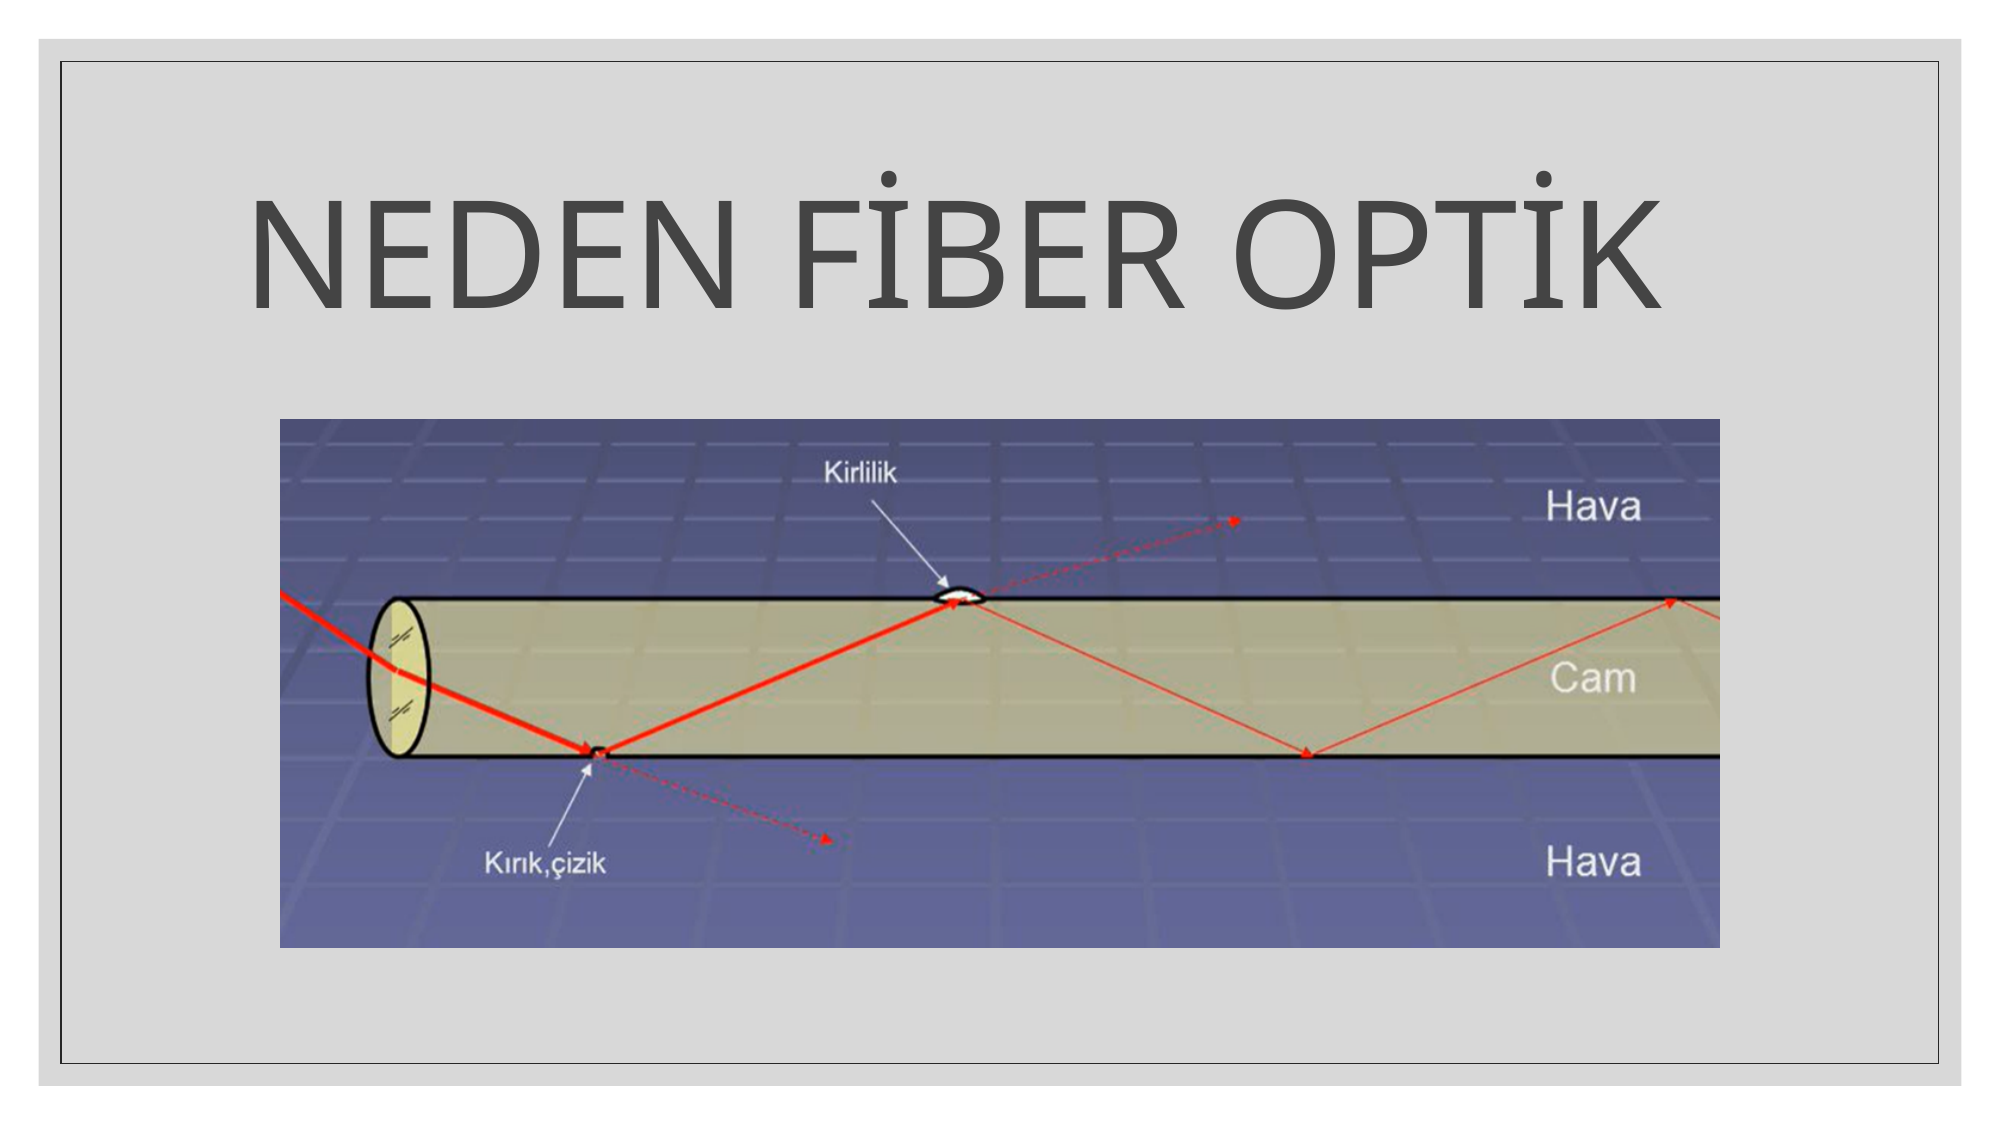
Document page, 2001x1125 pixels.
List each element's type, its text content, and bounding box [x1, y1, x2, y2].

title NEDEN FİBER OPTİK [188, 79, 2000, 441]
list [280, 419, 1720, 948]
